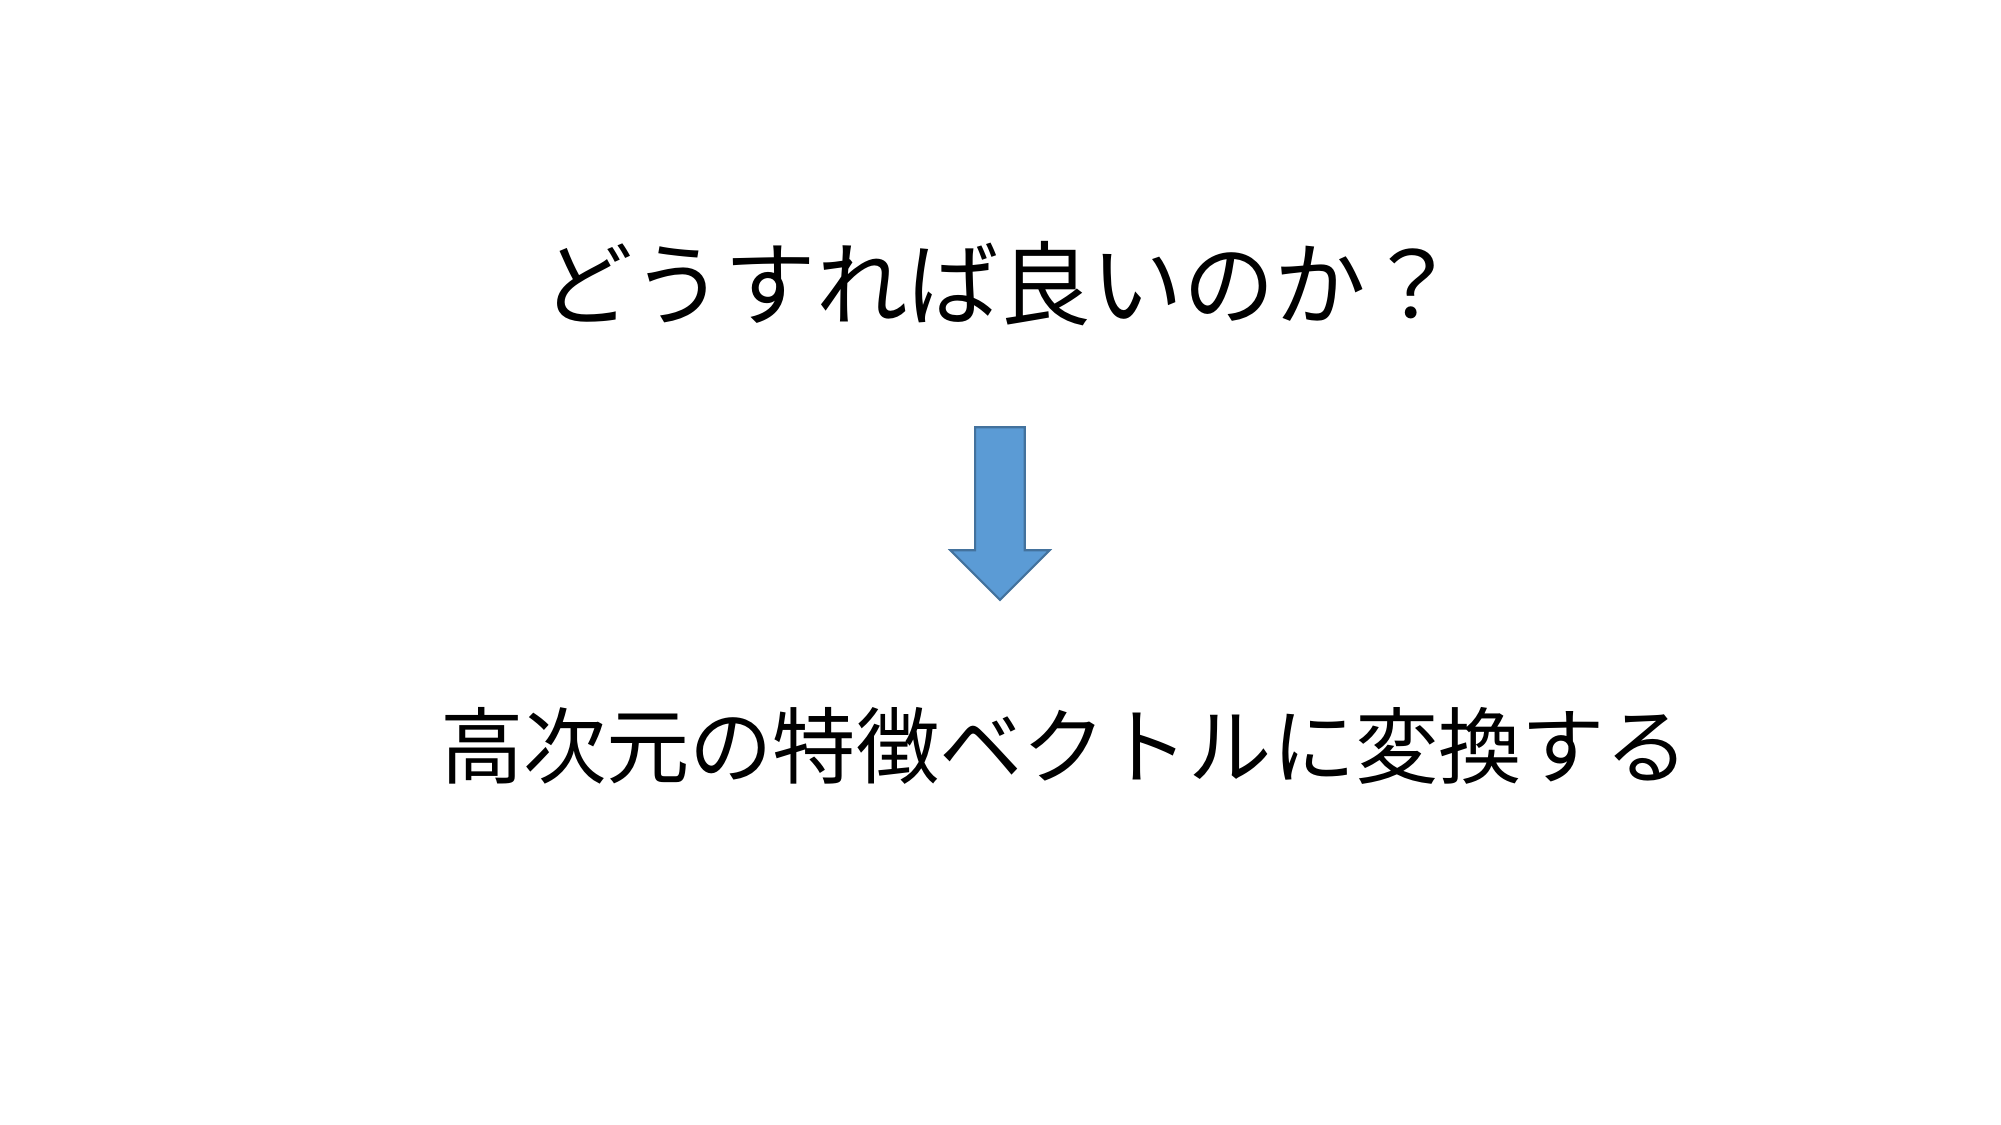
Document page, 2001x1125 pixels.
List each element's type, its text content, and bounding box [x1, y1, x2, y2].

text_box 高次元の特徴ベクトルに変換する [425, 687, 1736, 802]
text_box [947, 426, 1053, 602]
title どうすれば良いのか？ [137, 180, 1863, 398]
